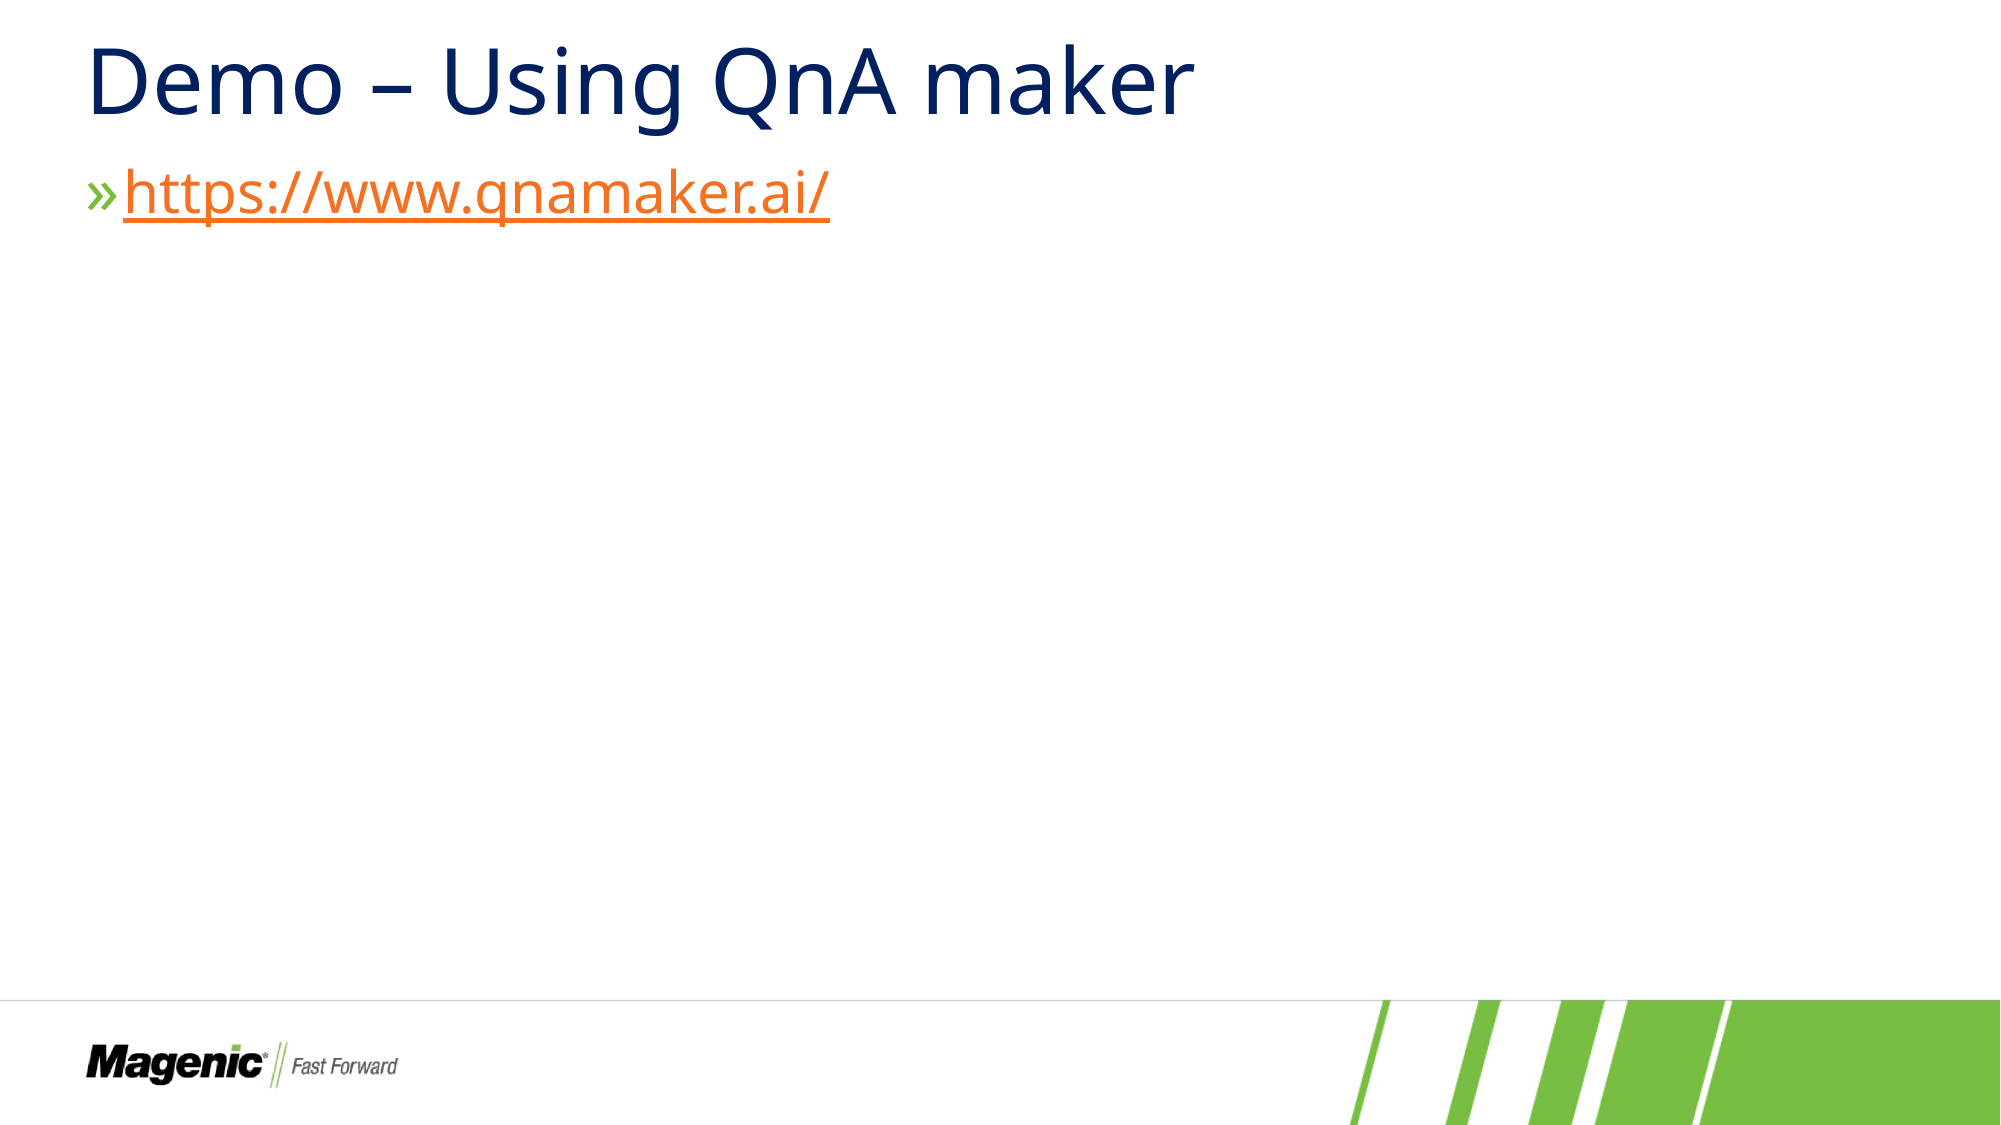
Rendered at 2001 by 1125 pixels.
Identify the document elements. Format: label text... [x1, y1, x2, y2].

title Demo – Using QnA maker [70, 43, 1946, 128]
picture [0, 0, 2001, 1125]
list https://www.qnamaker.ai/ [70, 149, 1946, 787]
